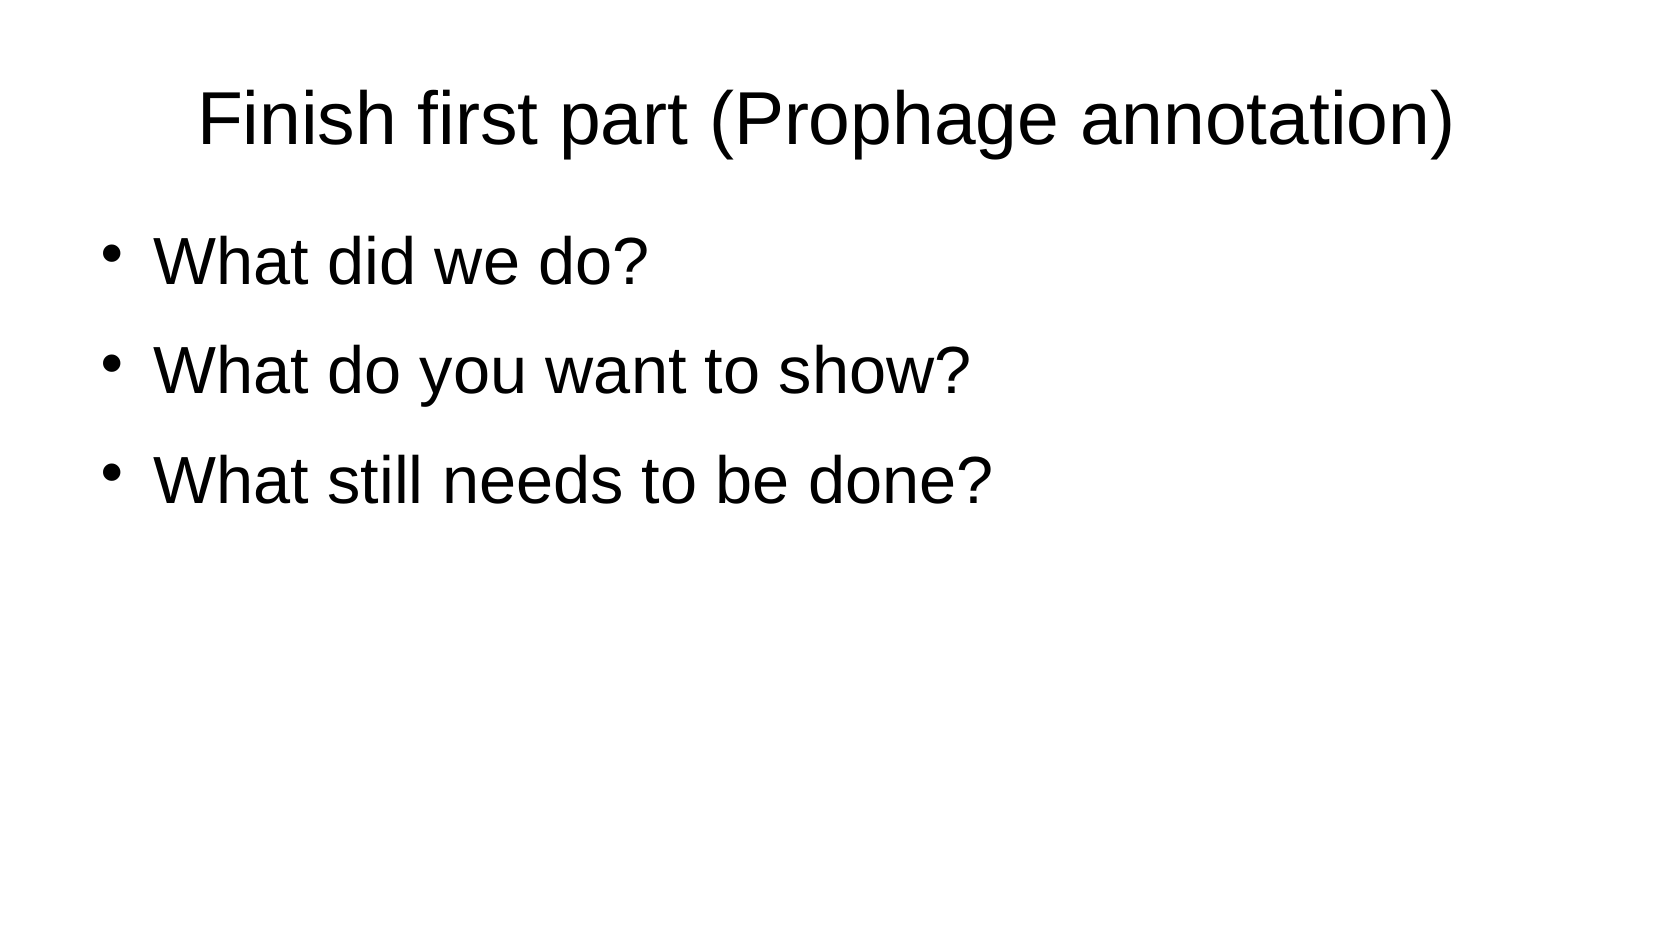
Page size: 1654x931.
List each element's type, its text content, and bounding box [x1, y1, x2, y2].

text_box Finish first part (Prophage annotation) [82, 37, 1571, 193]
text_box [70, 212, 1559, 752]
text_box What did we do? What do you want to show? What still needs to be done? [82, 217, 1571, 757]
